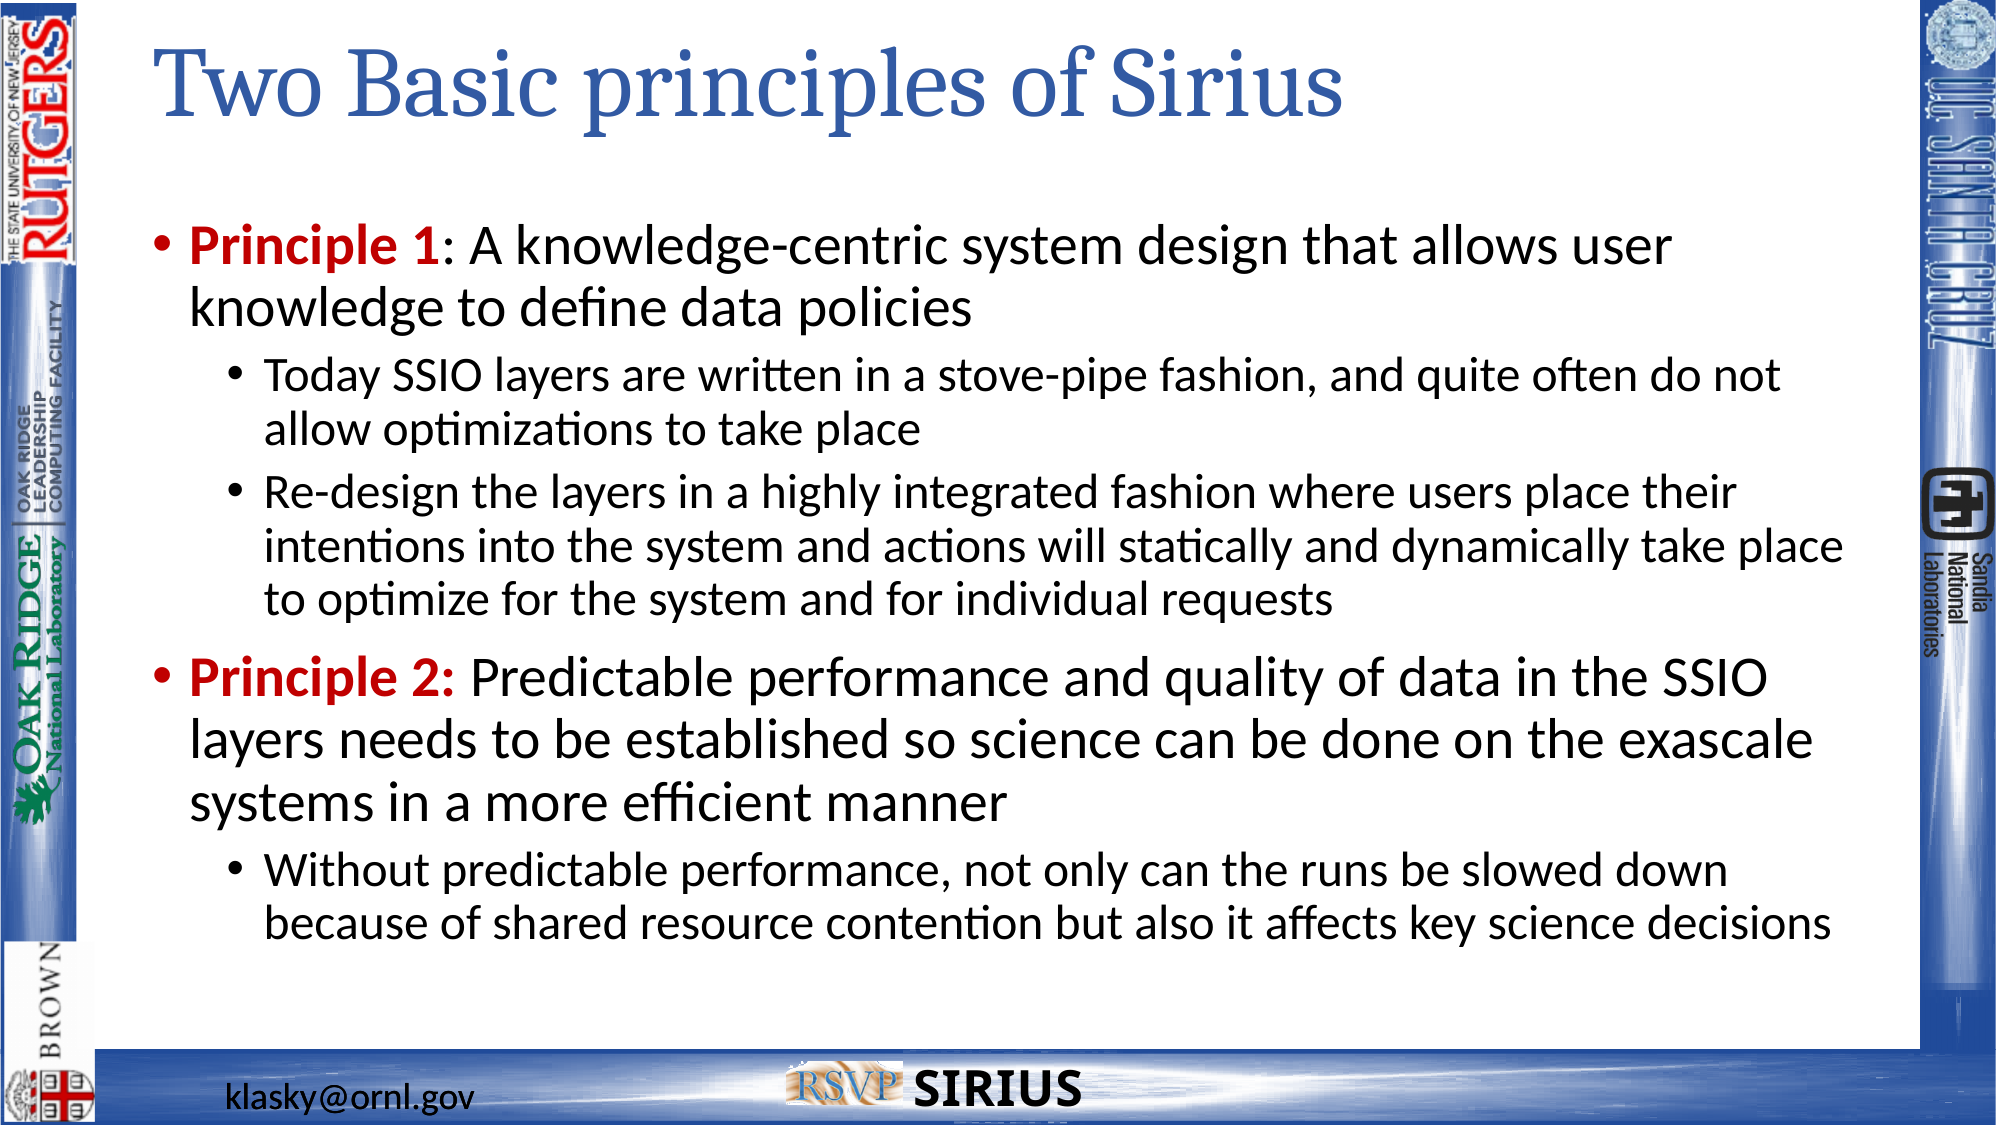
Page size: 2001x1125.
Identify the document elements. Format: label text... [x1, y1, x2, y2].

picture [12, 301, 66, 825]
list Principle 1: A knowledge-centric system design that allows user knowledge to define data policies Today SSIO layers are written in a stove-pipe fashion, and quite often do not allow optimizations to take place Re-design the layers in a highly integrated fashion where users place their intentions into the system and actions will statically and dynamically take place to optimize for the system and for individual requests Principle 2: Predictable performance and quality of data in the SSIO layers needs to be established so science can be done on the exascale systems in a more efficient manner Without predictable performance, not only can the runs be slowed down because of shared resource contention but also it affects key science decisions [137, 206, 1863, 1014]
picture [1921, 465, 1996, 660]
picture [5, 942, 94, 1121]
title Two Basic principles of Sirius [137, 19, 1863, 149]
picture [786, 1061, 903, 1105]
picture [1, 4, 75, 275]
picture [1921, 0, 1995, 348]
